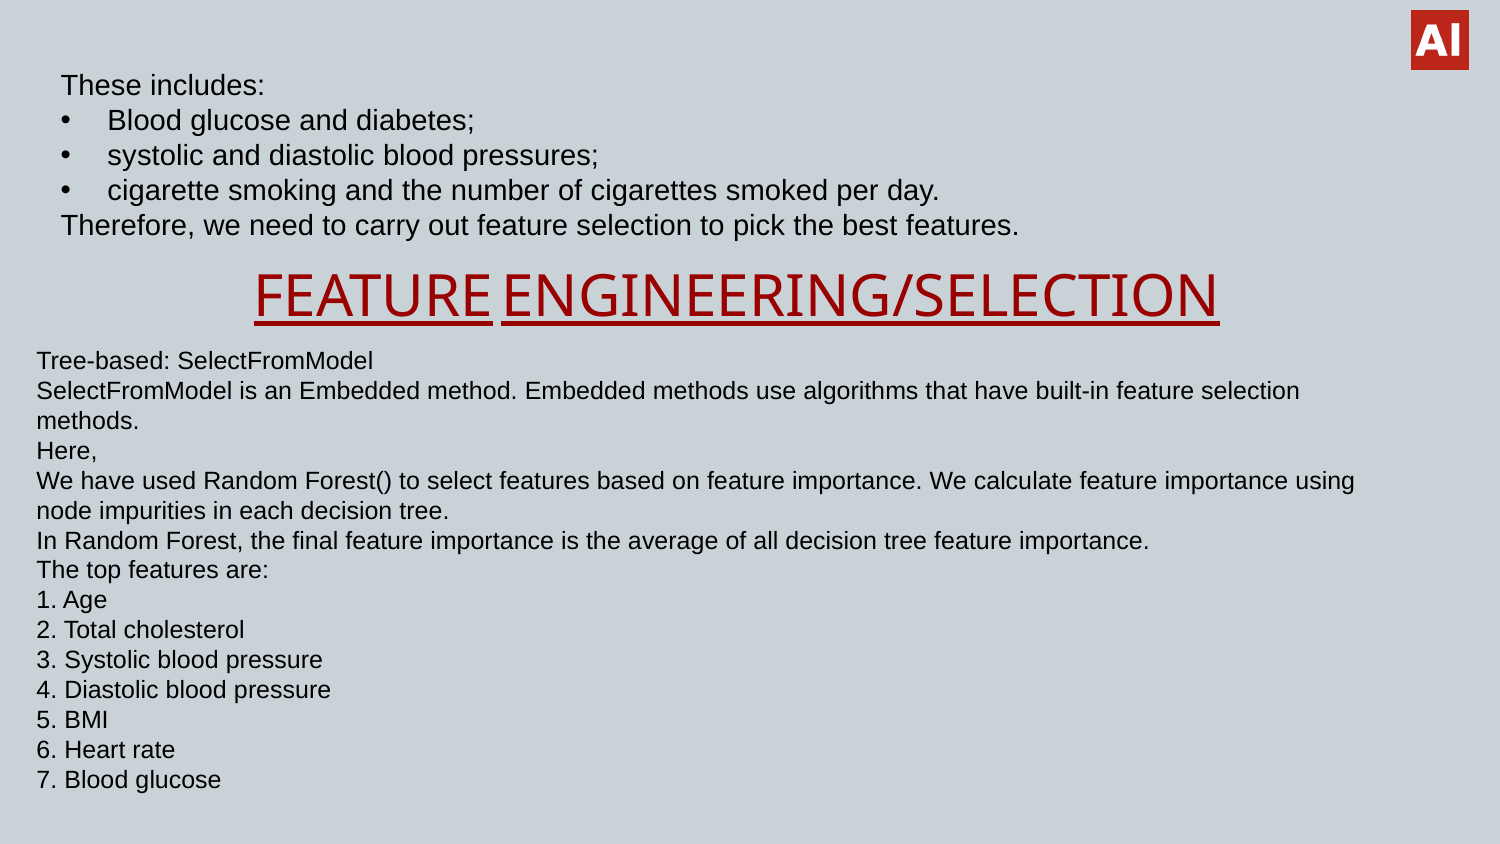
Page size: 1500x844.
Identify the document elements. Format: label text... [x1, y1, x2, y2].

text_box These includes: Blood glucose and diabetes; systolic and diastolic blood pressures; cigarette smoking and the number of cigarettes smoked per day. Therefore, we need to carry out feature selection to pick the best features. [45, 59, 1038, 249]
text_box Tree-based: SelectFromModel SelectFromModel is an Embedded method. Embedded methods use algorithms that have built-in feature selection methods. Here, We have used Random Forest() to select features based on feature importance. We calculate feature importance using node impurities in each decision tree. In Random Forest, the final feature importance is the average of all decision tree feature importance. The top features are: 1. Age 2. Total cholesterol 3. Systolic blood pressure 4. Diastolic blood pressure 5. BMI 6. Heart rate 7. Blood glucose [21, 337, 1374, 801]
text_box FEATURE ENGINEERING/SELECTION [45, 251, 1429, 336]
picture [1411, 10, 1469, 70]
